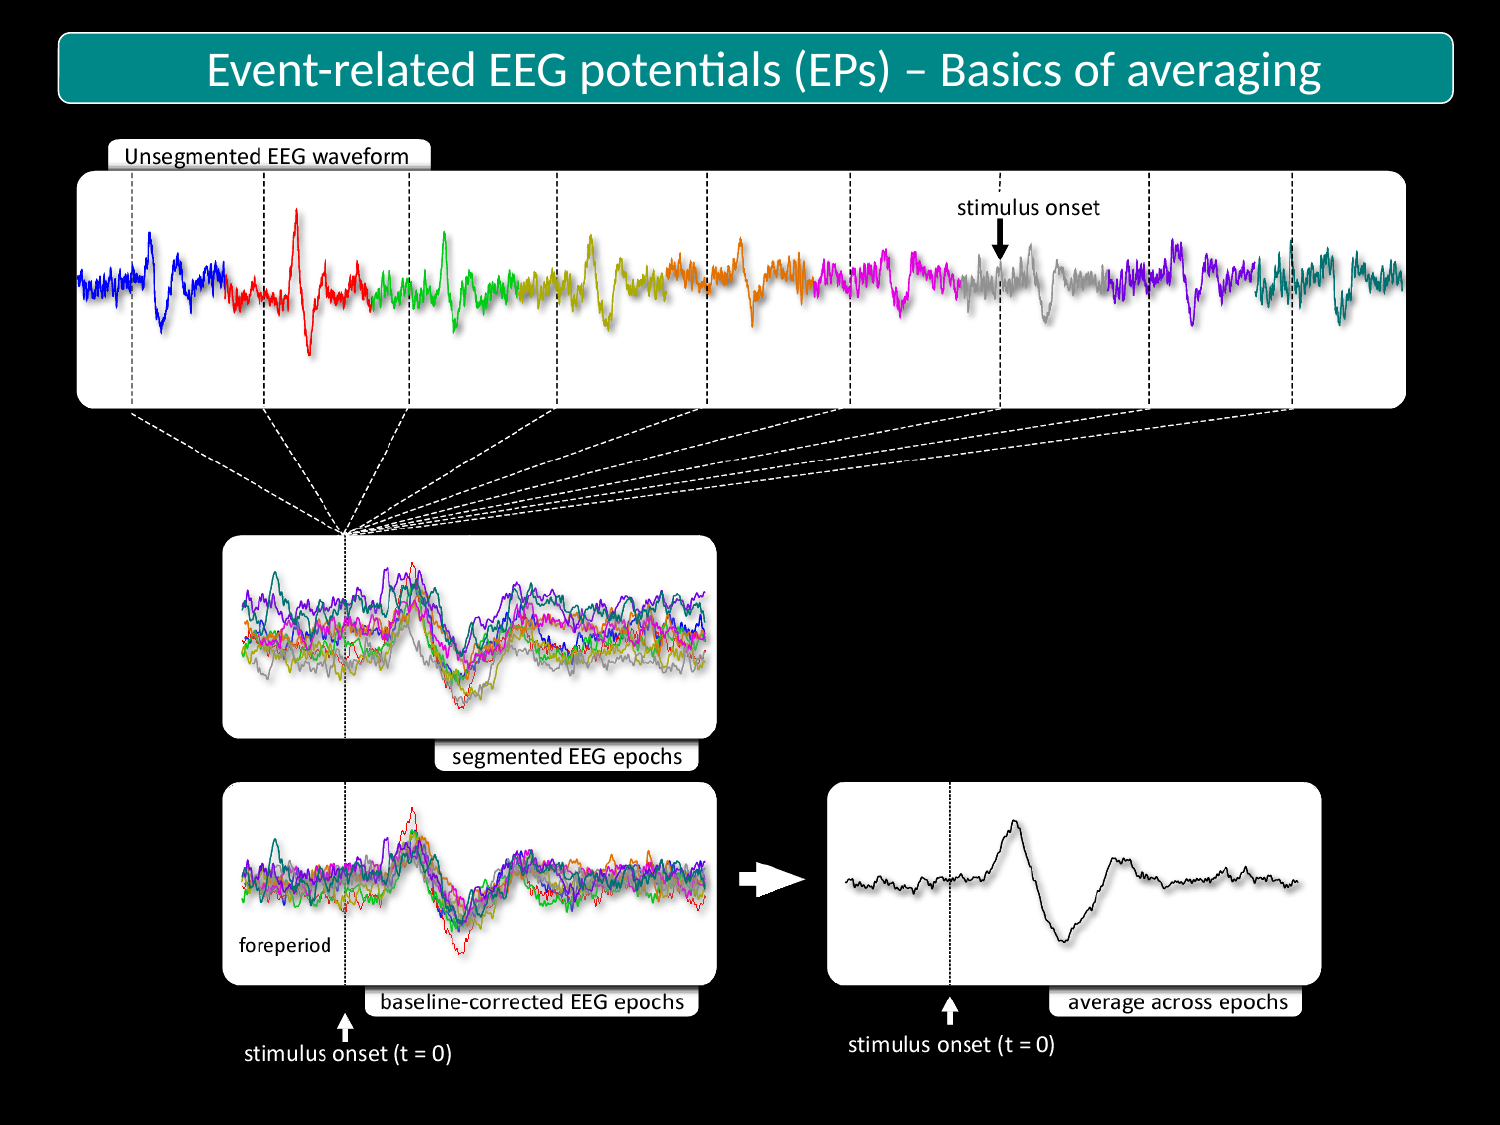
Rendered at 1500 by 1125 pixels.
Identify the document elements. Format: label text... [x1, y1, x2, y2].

text_box [58, 32, 185, 104]
text_box [1337, 32, 1454, 104]
text_box Event-related EEG potentials (EPs) – Basics of averaging [185, 30, 1337, 109]
picture [67, 124, 1419, 1067]
